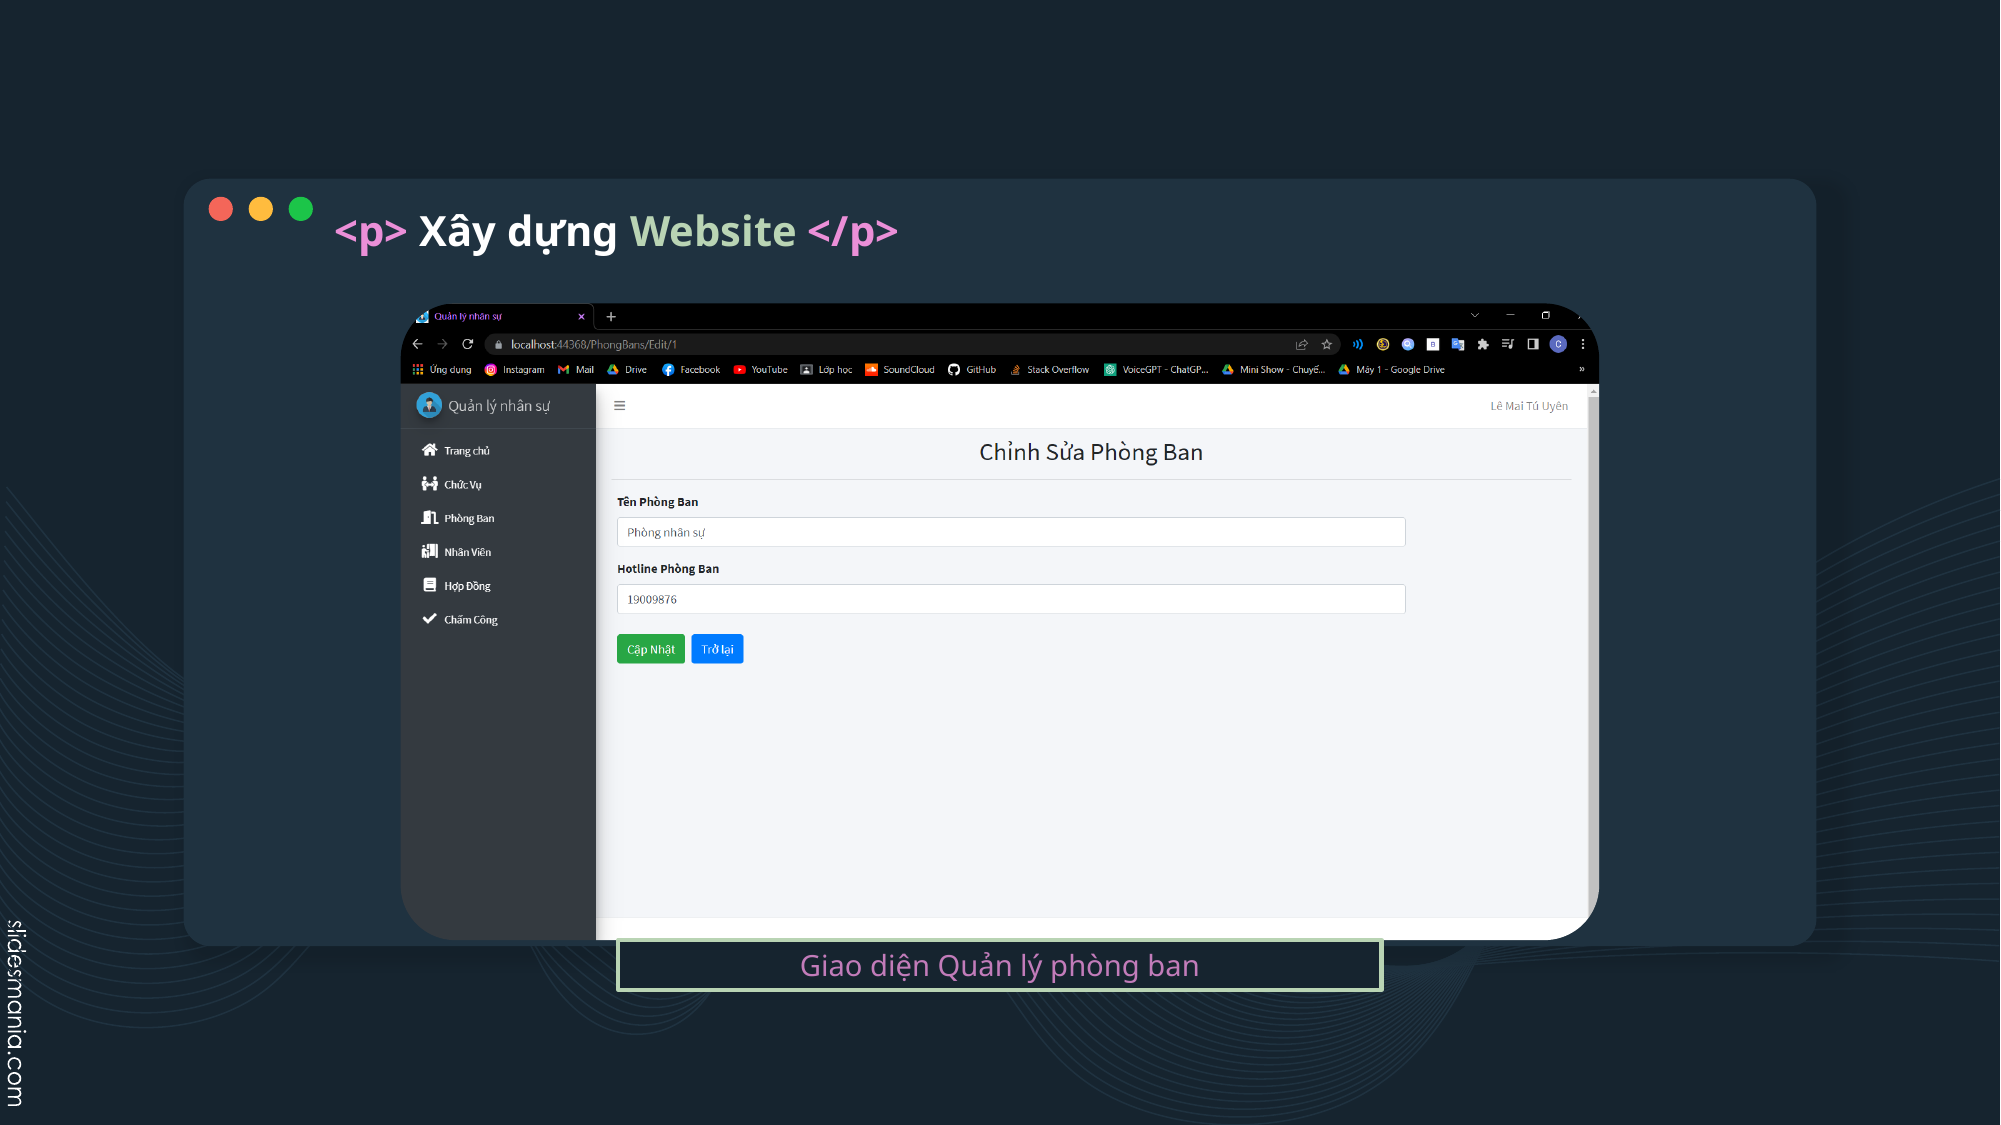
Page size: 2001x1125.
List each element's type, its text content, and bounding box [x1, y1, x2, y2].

picture [400, 303, 1600, 941]
text_box <p> Xây dựng Website </p> [314, 184, 1298, 255]
text_box Giao diện Quản lý phòng ban [616, 949, 1384, 992]
